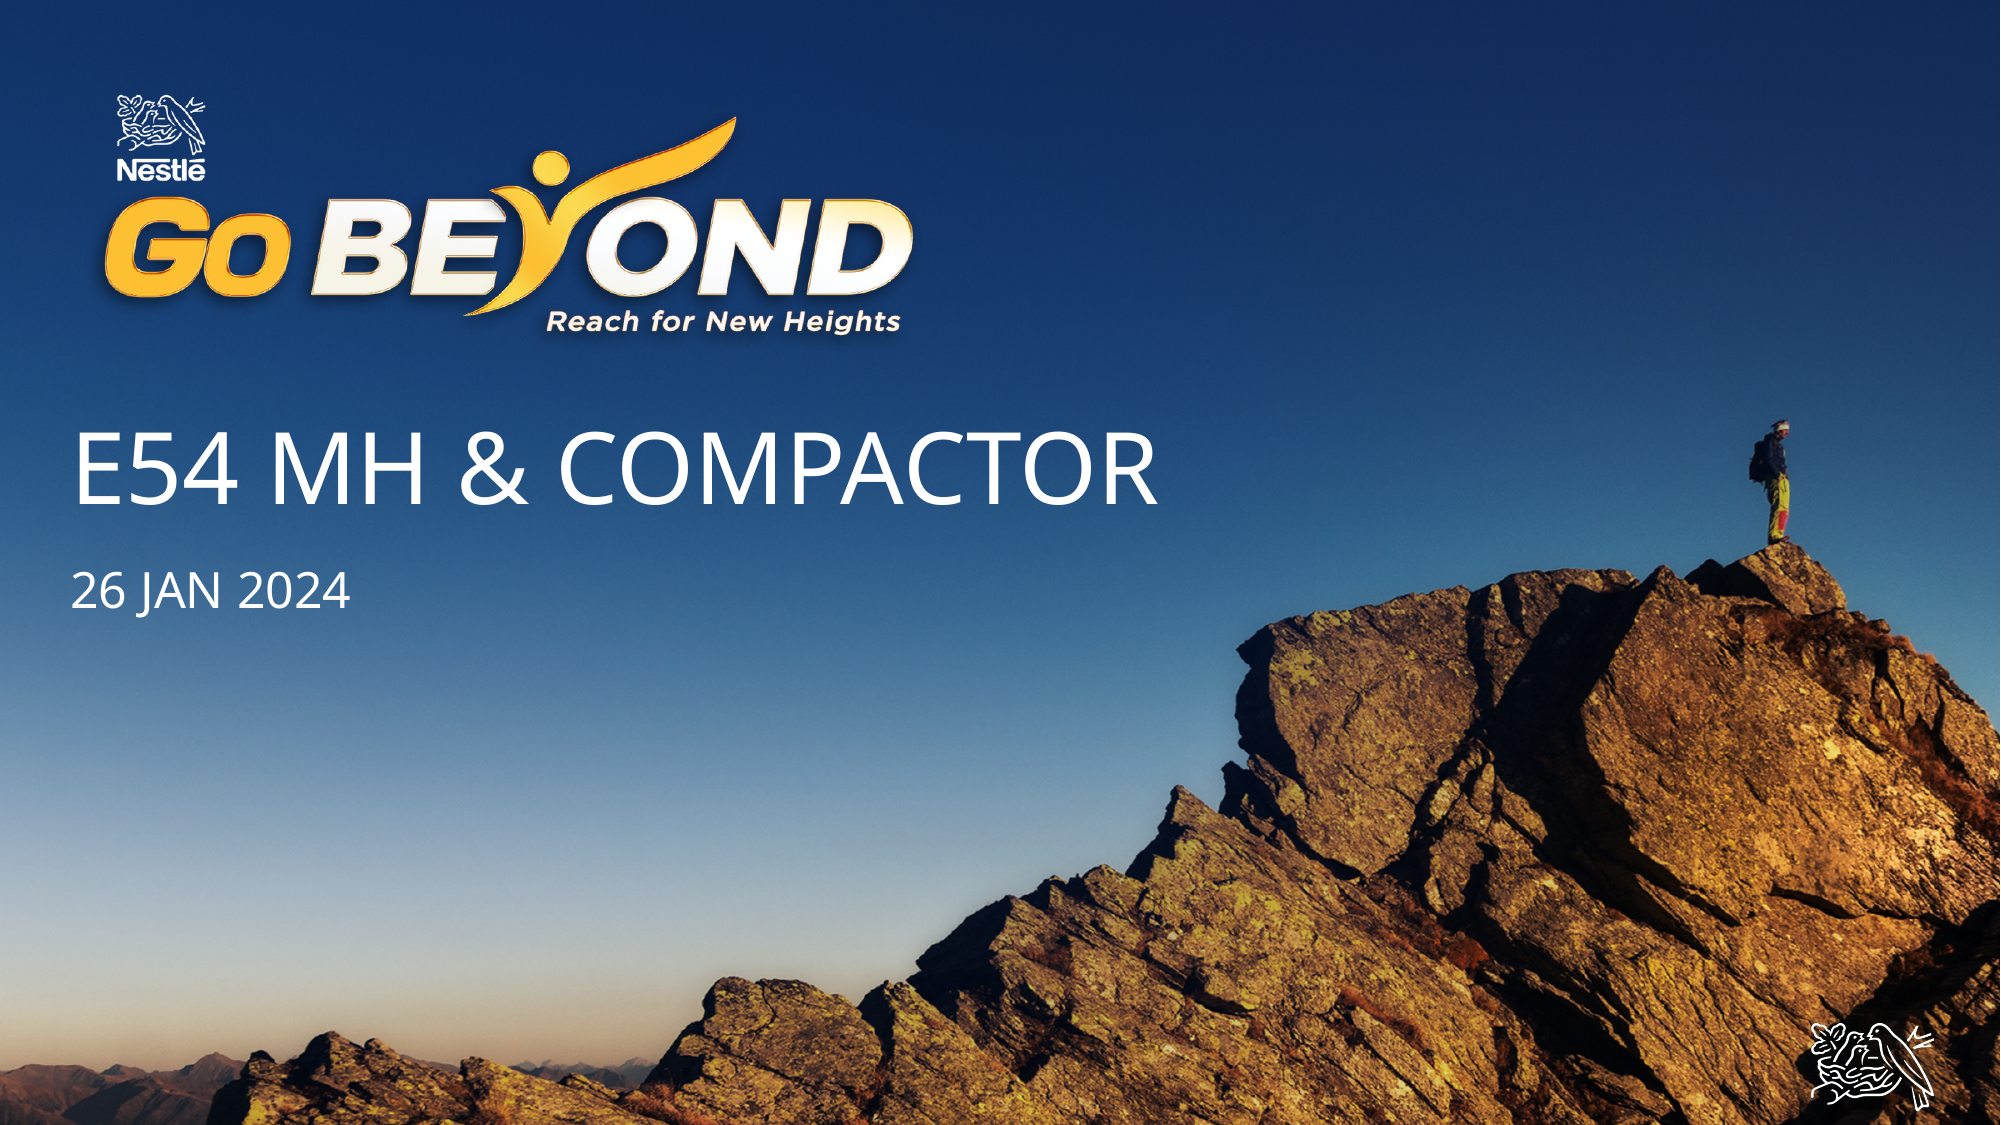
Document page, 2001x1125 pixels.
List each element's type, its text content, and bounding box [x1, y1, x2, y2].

picture [0, 0, 2000, 1125]
subtitle 26 JAN 2024 [55, 557, 1055, 968]
title E54 MH & COMPACTOR [55, 328, 1556, 535]
